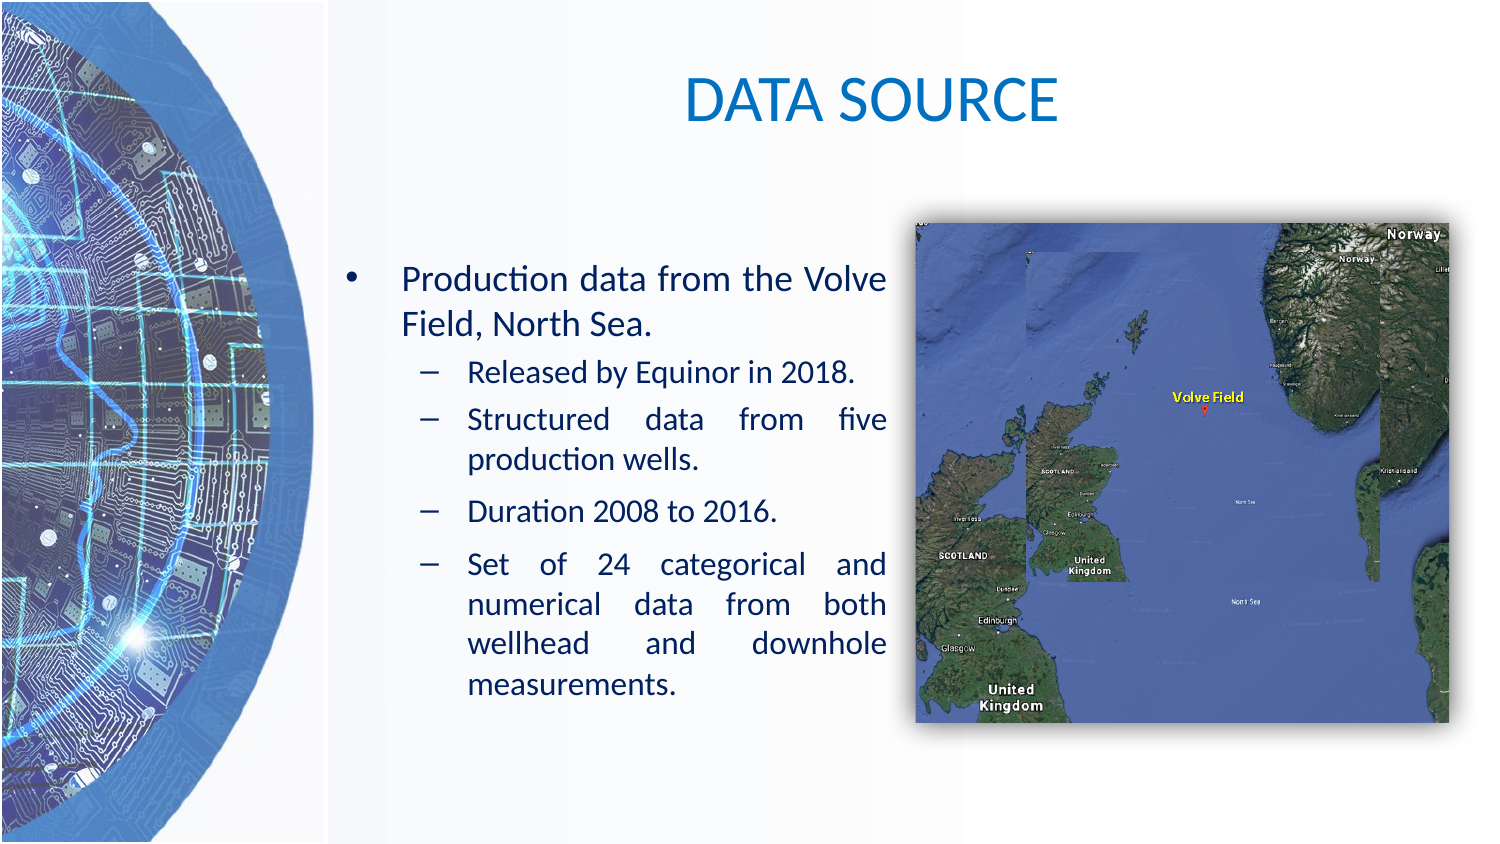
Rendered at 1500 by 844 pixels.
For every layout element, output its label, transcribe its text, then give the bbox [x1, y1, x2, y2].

picture [328, 0, 1500, 844]
title DATA SOURCE [295, 44, 1450, 147]
list Production data from the Volve Field, North Sea. Released by Equinor in 2018. Structured data from five production wells. Duration 2008 to 2016. Set of 24 categorical and numerical data from both wellhead and downhole measurements. [330, 246, 903, 689]
